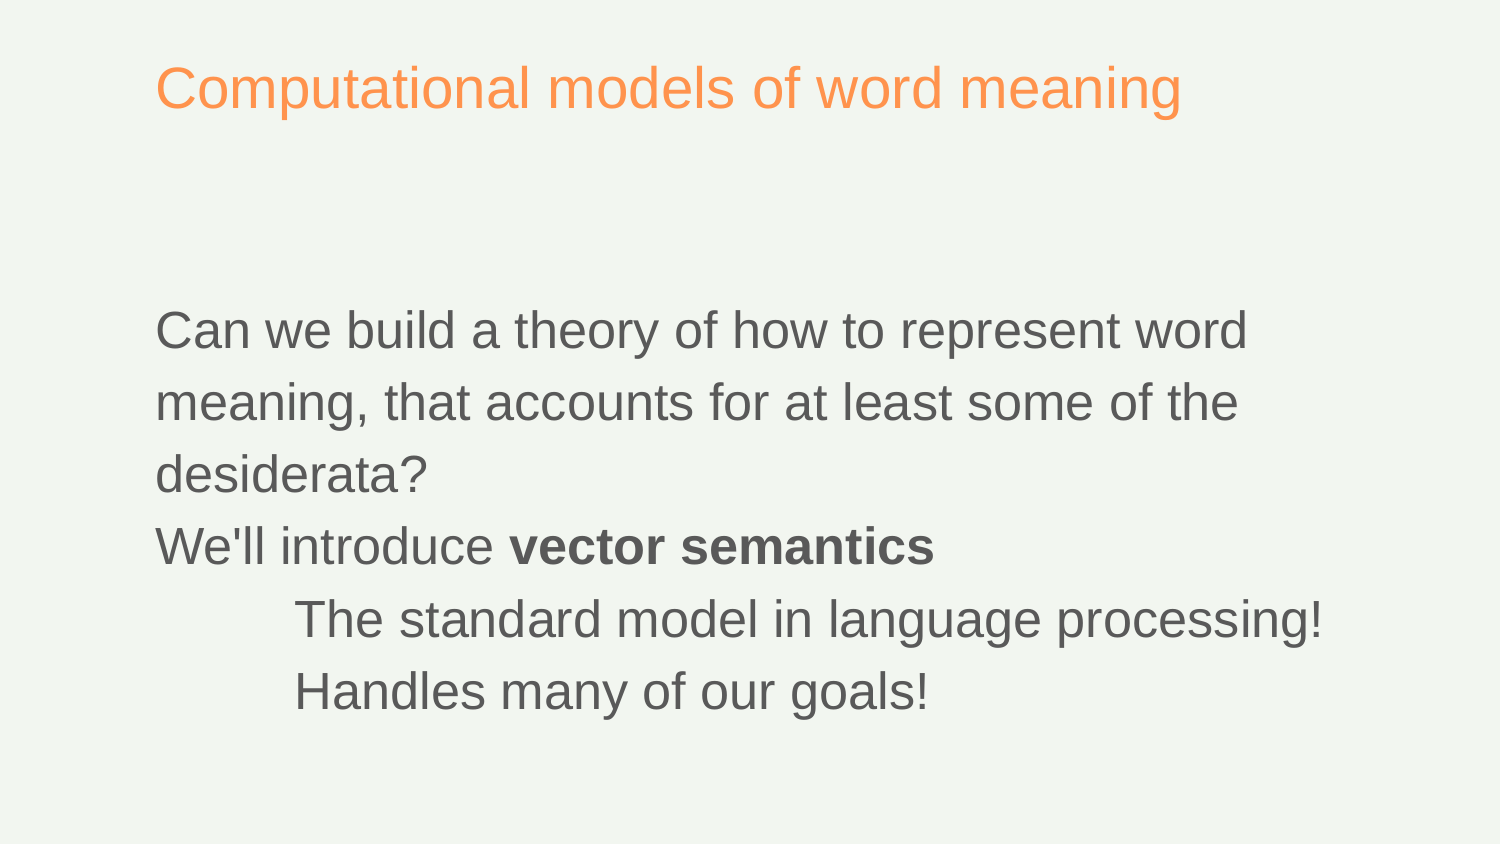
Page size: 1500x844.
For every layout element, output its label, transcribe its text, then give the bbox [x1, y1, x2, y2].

title Computational models of word meaning [140, 35, 1285, 150]
list Can we build a theory of how to represent word meaning, that accounts for at least some of the desiderata? We'll introduce vector semantics The standard model in language processing! Handles many of our goals! [140, 271, 1416, 741]
